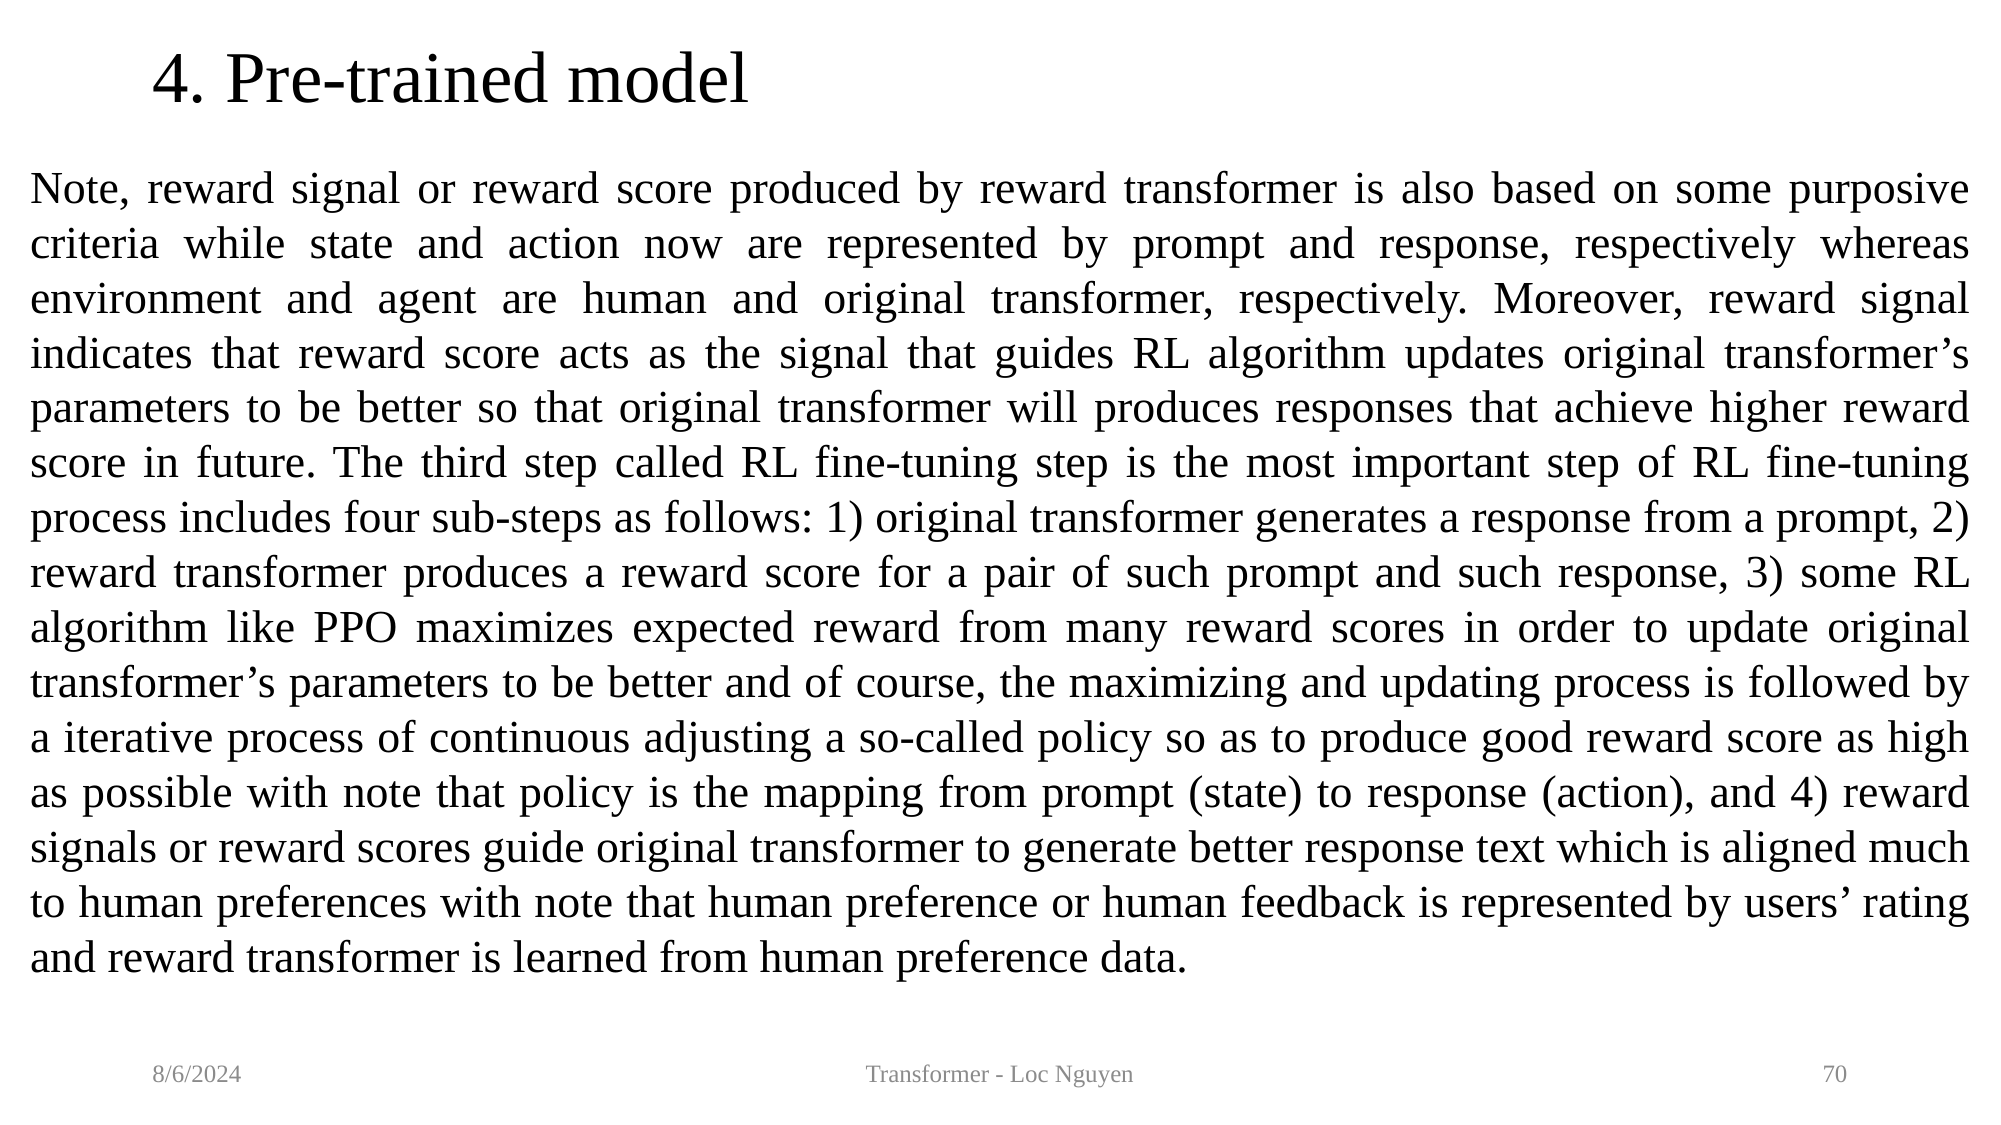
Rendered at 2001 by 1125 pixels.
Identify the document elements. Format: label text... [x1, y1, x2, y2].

slide_number 70 [1412, 1042, 1863, 1103]
title 4. Pre-trained model [137, 19, 1863, 128]
list Note, reward signal or reward score produced by reward transformer is also based on some purposive criteria while state and action now are represented by prompt and response, respectively whereas environment and agent are human and original transformer, respectively. Moreover, reward signal indicates that reward score acts as the signal that guides RL algorithm updates original transformer’s parameters to be better so that original transformer will produces responses that achieve higher reward score in future. The third step called RL fine-tuning step is the most important step of RL fine-tuning process includes four sub-steps as follows: 1) original transformer generates a response from a prompt, 2) reward transformer produces a reward score for a pair of such prompt and such response, 3) some RL algorithm like PPO maximizes expected reward from many reward scores in order to update original transformer’s parameters to be better and of course, the maximizing and updating process is followed by a iterative process of continuous adjusting a so-called policy so as to produce good reward score as high as possible with note that policy is the mapping from prompt (state) to response (action), and 4) reward signals or reward scores guide original transformer to generate better response text which is aligned much to human preferences with note that human preference or human feedback is represented by users’ rating and reward transformer is learned from human preference data. [15, 149, 1987, 1000]
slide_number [137, 1042, 588, 1103]
footer Transformer - Loc Nguyen [662, 1042, 1338, 1103]
